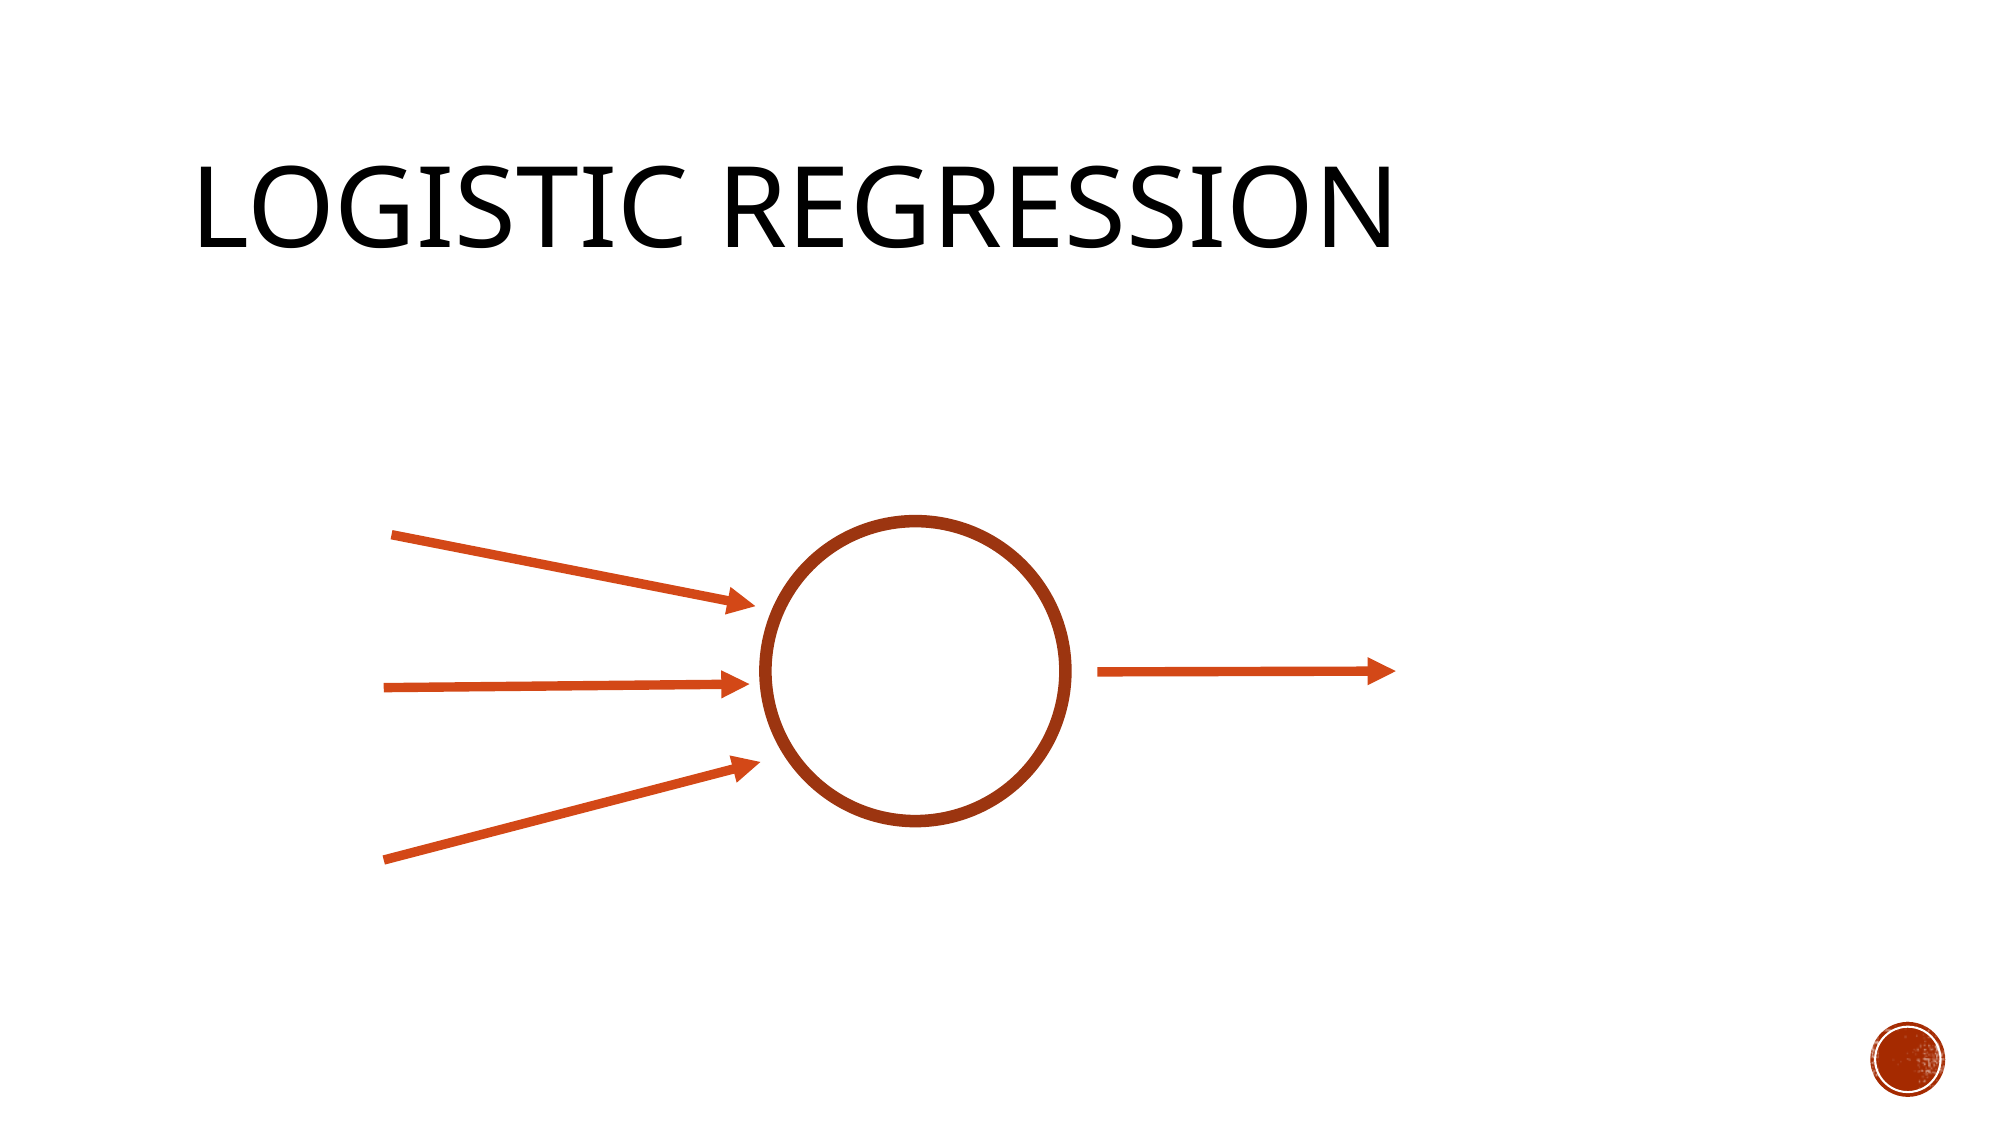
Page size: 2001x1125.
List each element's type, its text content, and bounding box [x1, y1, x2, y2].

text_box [394, 537, 753, 604]
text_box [386, 764, 759, 859]
title Logistic REGRESSION [175, 79, 1826, 344]
text_box [764, 520, 1067, 823]
